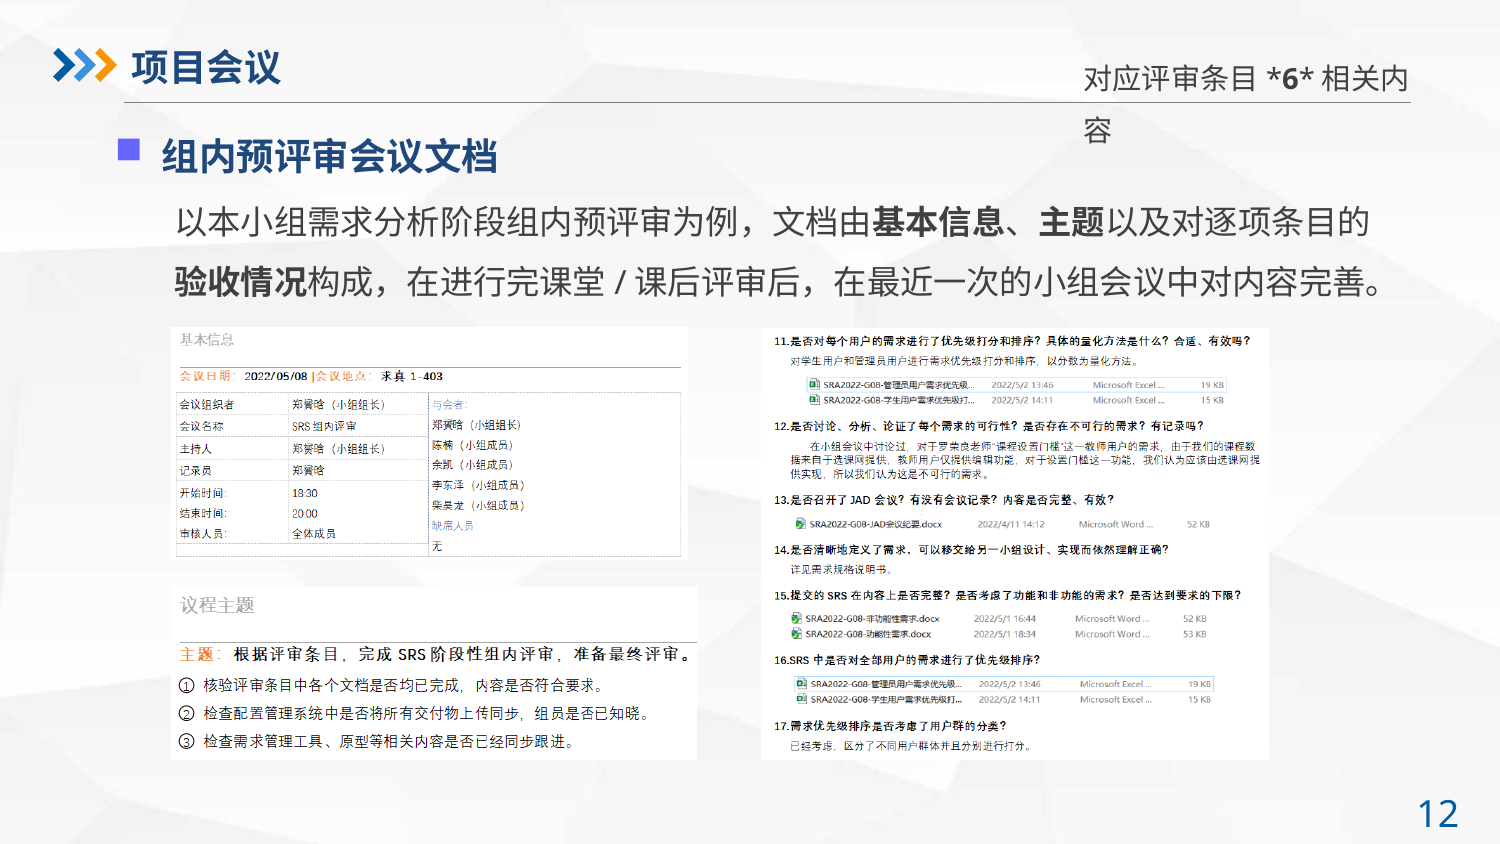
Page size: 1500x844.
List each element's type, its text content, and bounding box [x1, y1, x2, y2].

text_box 以本小组需求分析阶段组内预评审为例，文档由基本信息、主题以及对逐项条目的验收情况构成，在进行完课堂/课后评审后，在最近一次的小组会议中对内容完善。 [159, 173, 1402, 309]
picture [0, 0, 1500, 844]
text_box 组内预评审会议文档 [100, 125, 546, 185]
text_box 对应评审条目*6*相关内容 [1068, 35, 1437, 155]
text_box 项目会议 [112, 35, 302, 98]
